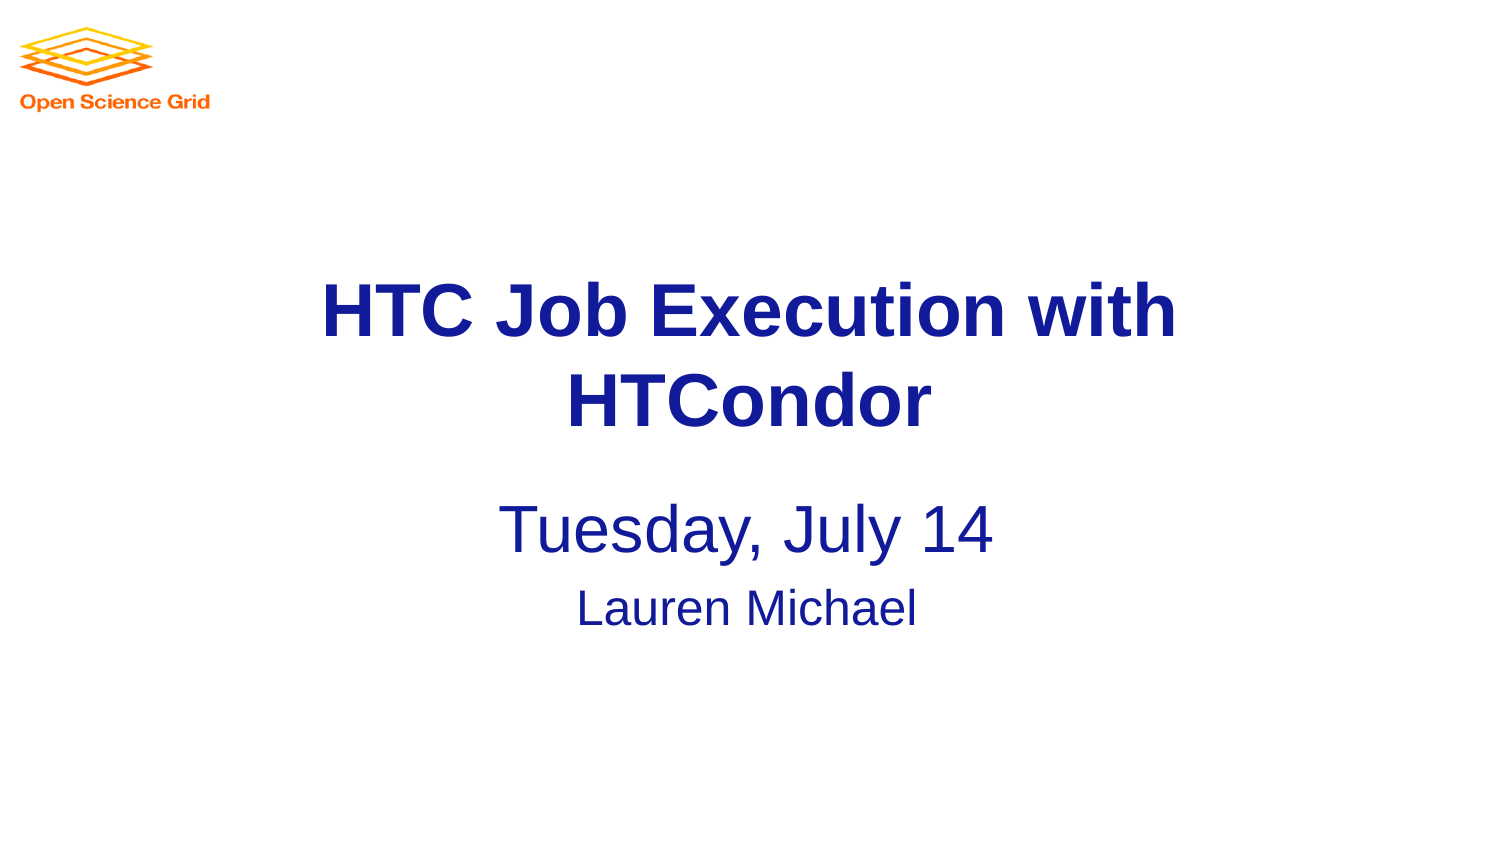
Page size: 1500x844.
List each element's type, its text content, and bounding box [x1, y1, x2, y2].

title HTC Job Execution with HTCondor [112, 281, 1388, 422]
picture [0, 10, 229, 125]
subtitle Tuesday, July 14 Lauren Michael [106, 478, 1388, 694]
